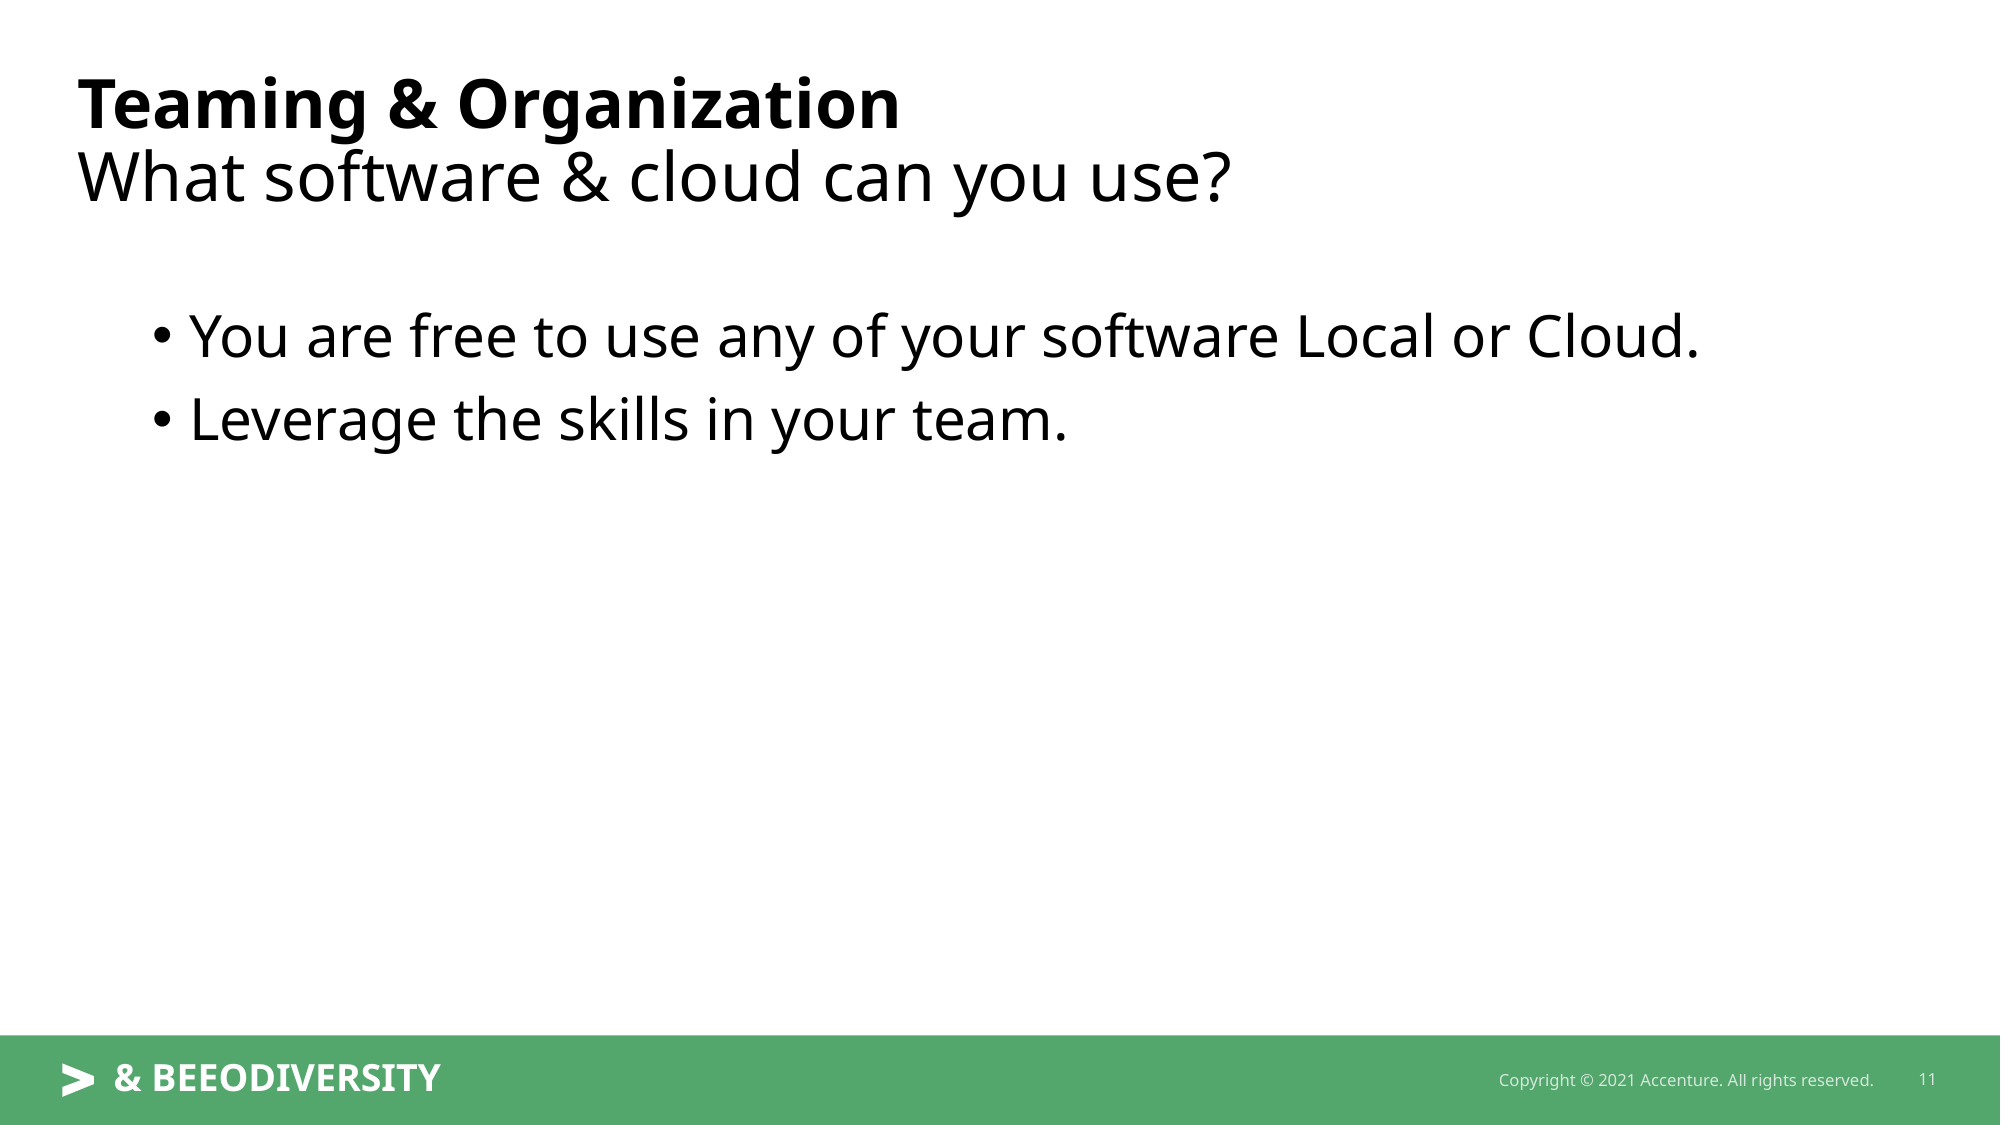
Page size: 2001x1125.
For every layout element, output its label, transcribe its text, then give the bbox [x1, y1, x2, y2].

title Teaming & Organization What software & cloud can you use? [62, 61, 1938, 225]
text_box [0, 1034, 2000, 1125]
text_box You are free to use any of your software Local or Cloud. Leverage the skills in your team. [137, 299, 1863, 1014]
text_box & BEEODIVERSITY [98, 1046, 582, 1107]
text_box Copyright © 2021 Accenture. All rights reserved. [1364, 1063, 1874, 1097]
text_box [62, 1063, 94, 1097]
text_box 11 [1874, 1063, 1938, 1098]
